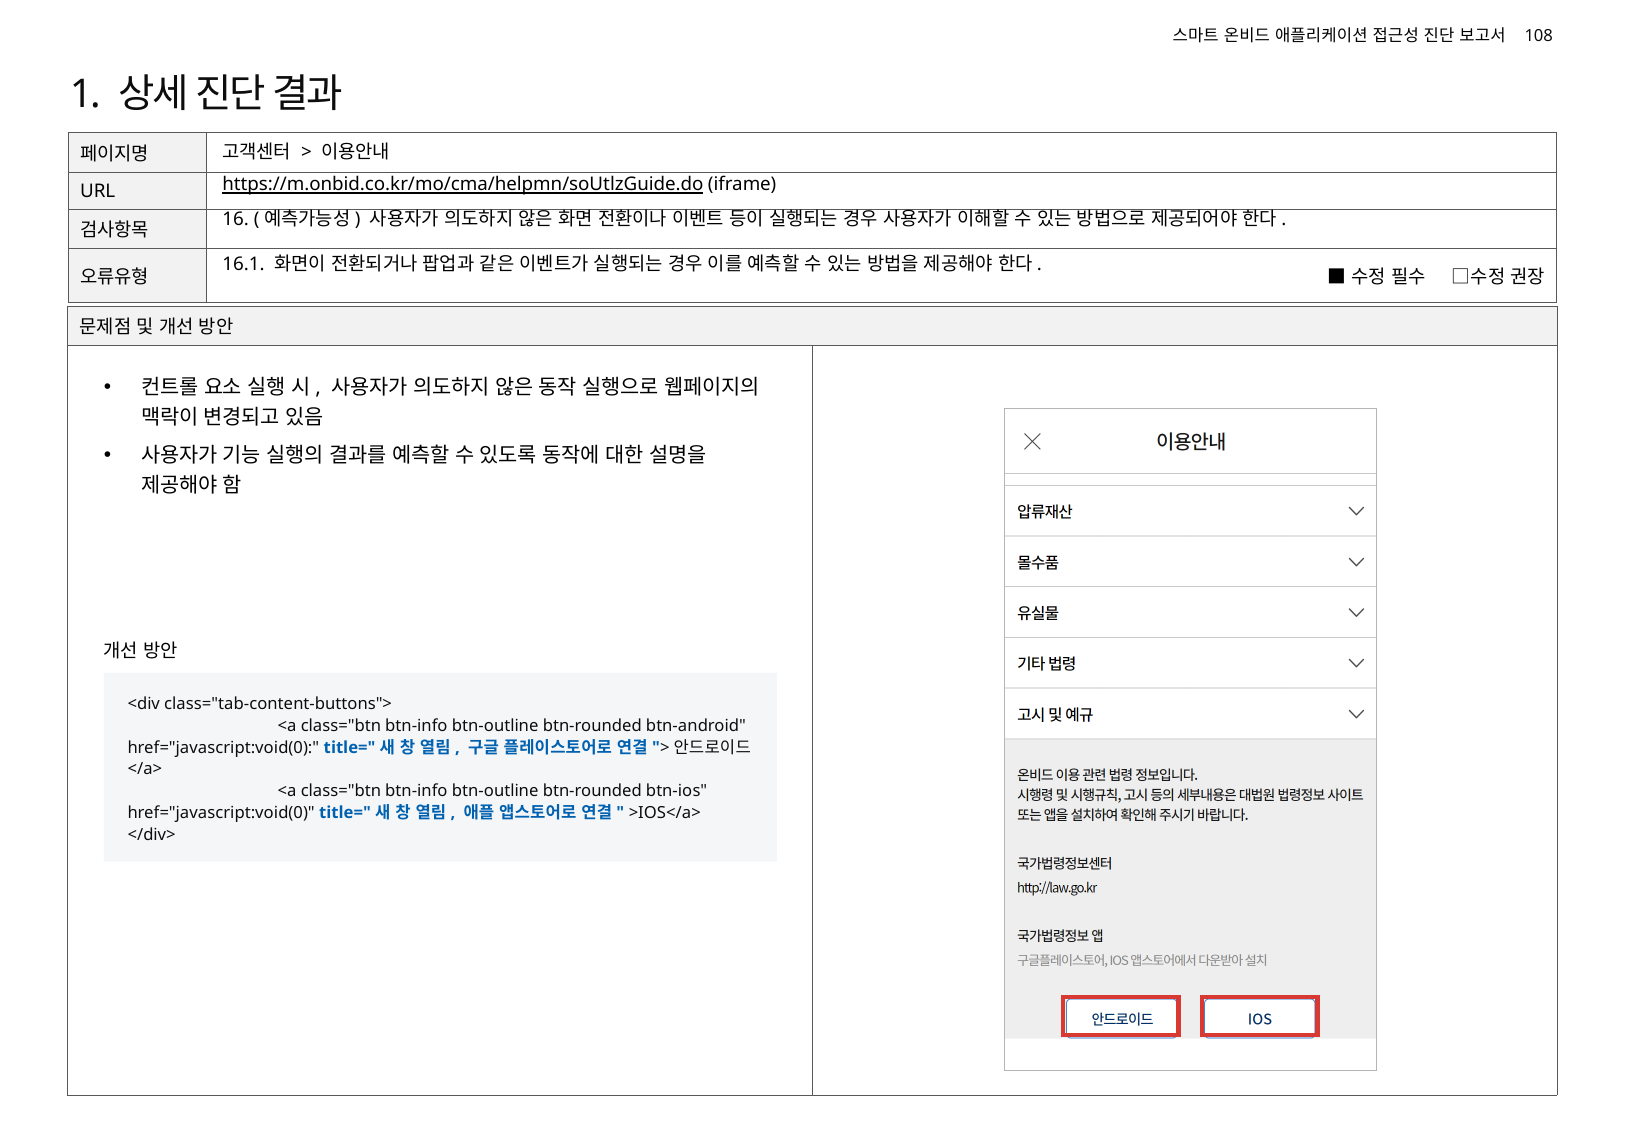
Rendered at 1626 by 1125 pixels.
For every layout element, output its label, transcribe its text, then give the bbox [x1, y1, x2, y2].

title 1. 상세 진단 결과 [69, 72, 1126, 117]
list 컨트롤 요소 실행 시, 사용자가 의도하지 않은 동작 실행으로 웹페이지의 맥락이 변경되고 있음 사용자가 기능 실행의 결과를 예측할 수 있도록 동작에 대한 설명을 제공해야 함 [103, 368, 778, 520]
list 16.1. 화면이 전환되거나 팝업과 같은 이벤트가 실행되는 경우 이를 예측할 수 있는 방법을 제공해야 한다. [207, 235, 1293, 291]
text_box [103, 638, 778, 864]
list 16. (예측가능성) 사용자가 의도하지 않은 화면 전환이나 이벤트 등이 실행되는 경우 사용자가 이해할 수 있는 방법으로 제공되어야 한다. [207, 201, 1557, 236]
list 고객센터 > 이용안내 [207, 133, 1557, 167]
list https://m.onbid.co.kr/mo/cma/helpmn/soUtlzGuide.do (iframe) [207, 167, 1557, 201]
picture [1004, 408, 1377, 1071]
